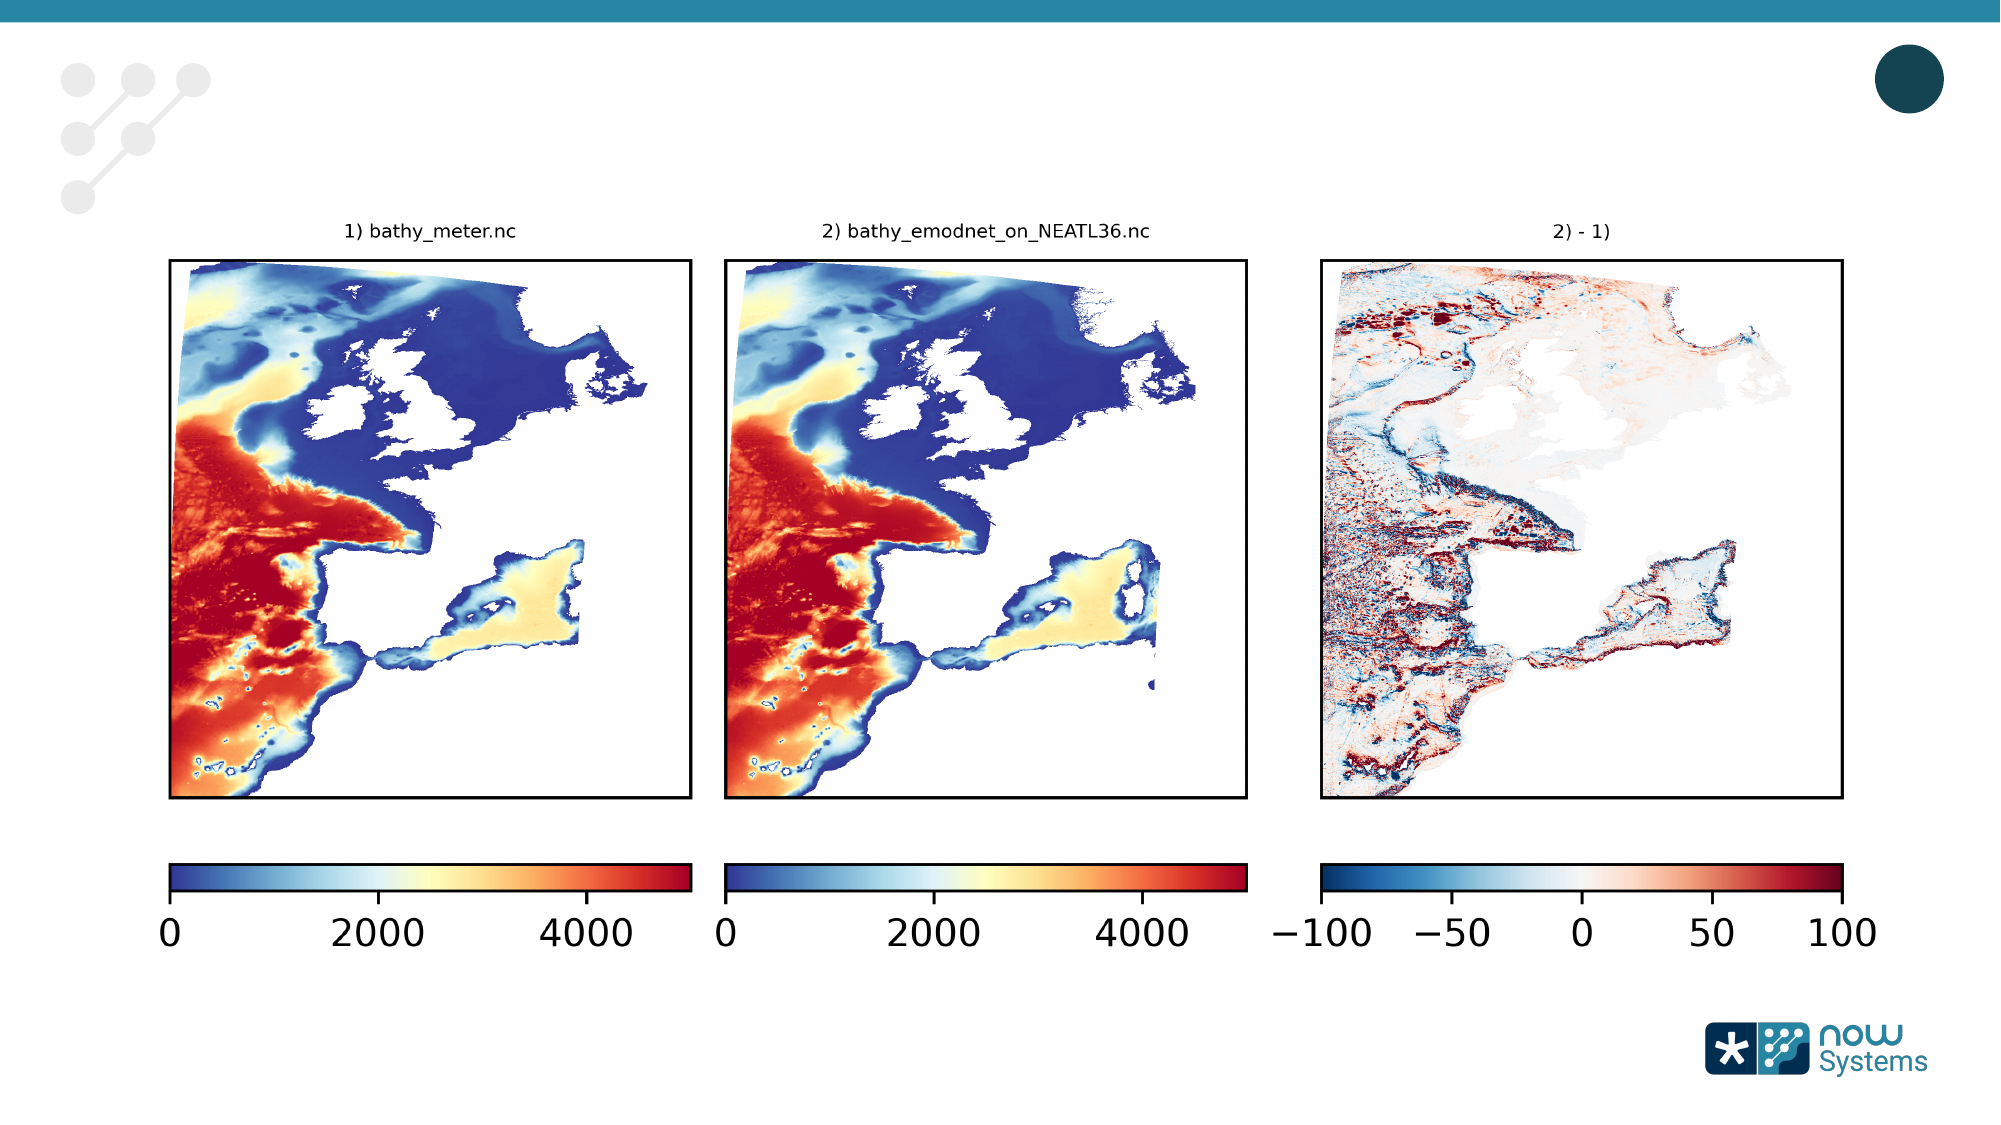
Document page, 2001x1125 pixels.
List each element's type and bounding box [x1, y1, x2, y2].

picture [130, 196, 1905, 981]
picture [1695, 1014, 1940, 1083]
